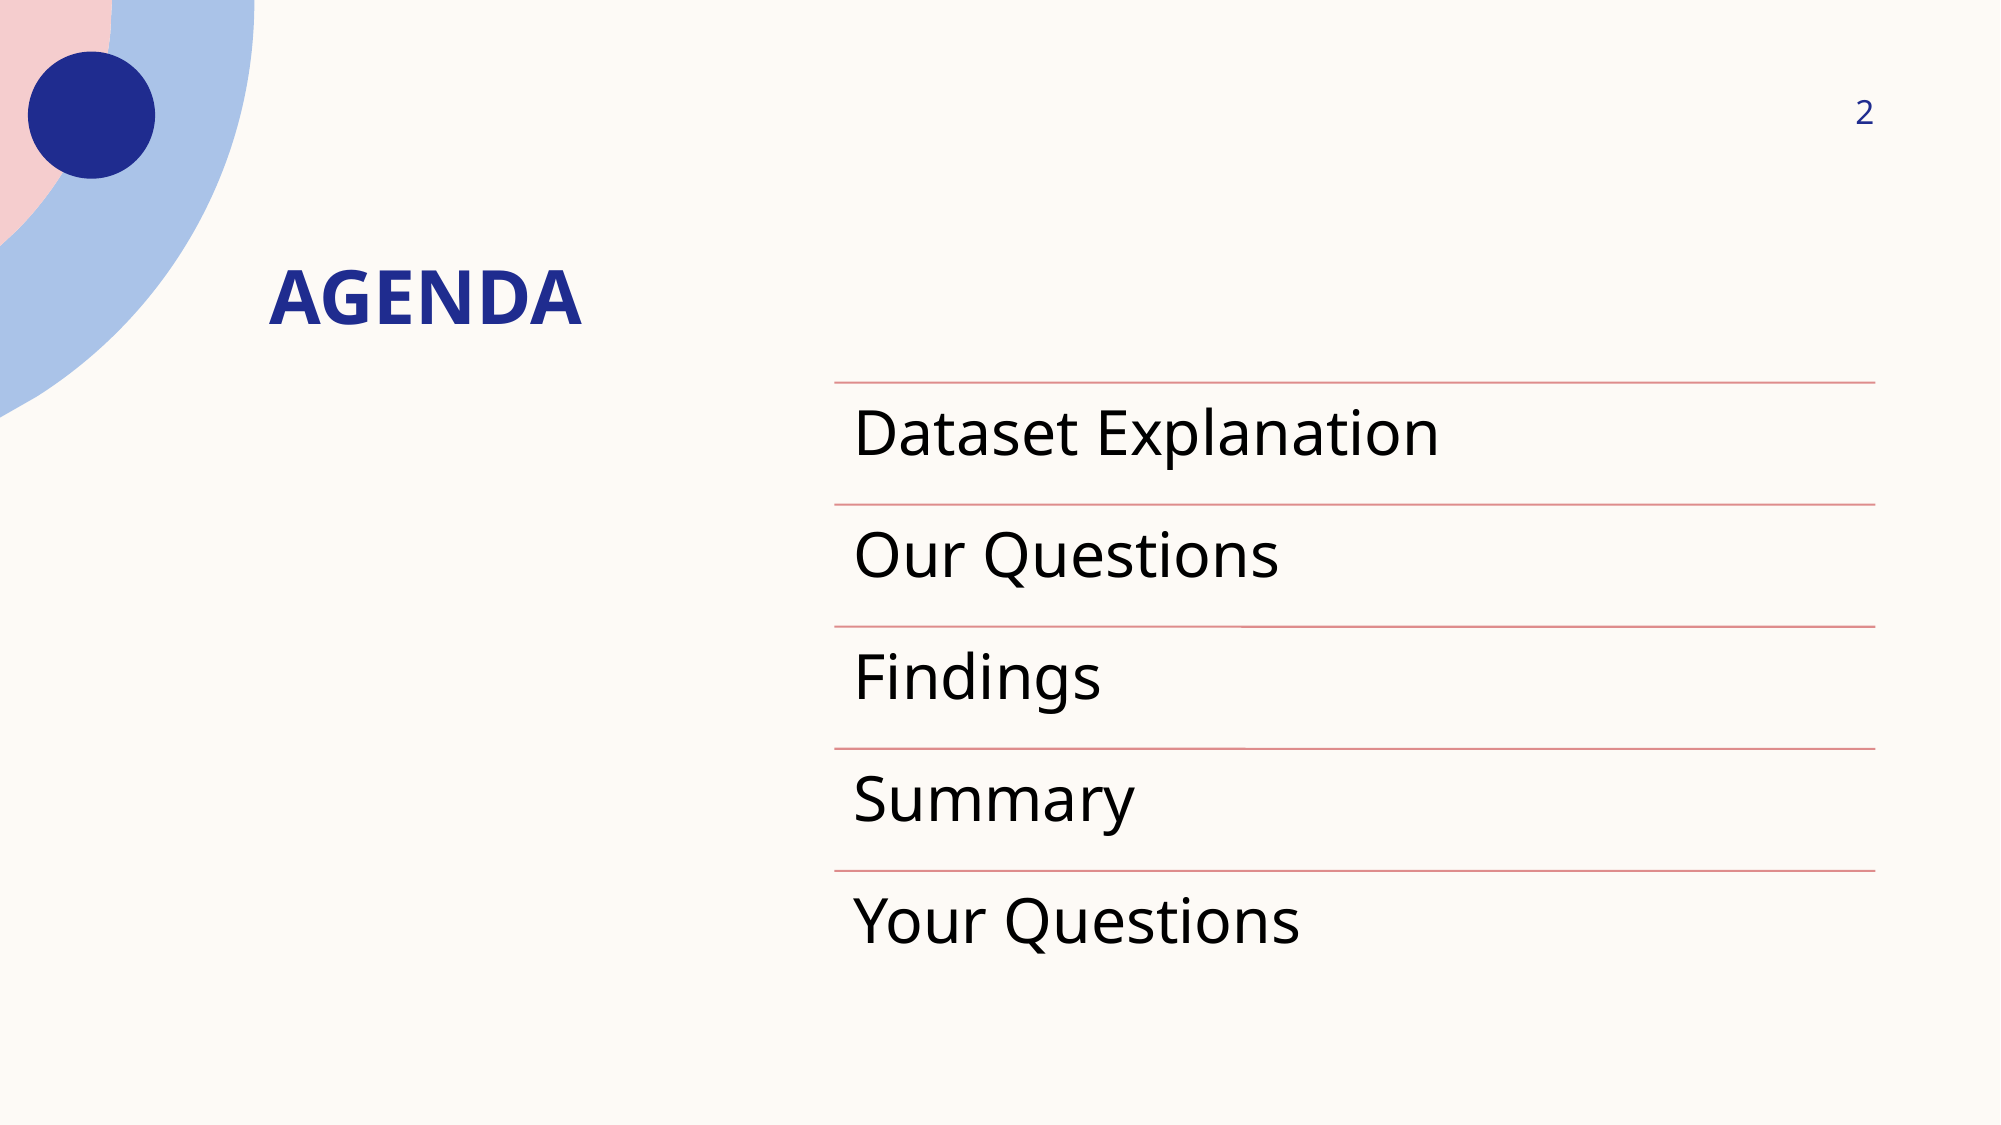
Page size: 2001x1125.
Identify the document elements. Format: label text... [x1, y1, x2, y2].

slide_number 2 [1699, 75, 1875, 153]
title agenda [254, 178, 1875, 340]
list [834, 382, 1876, 993]
